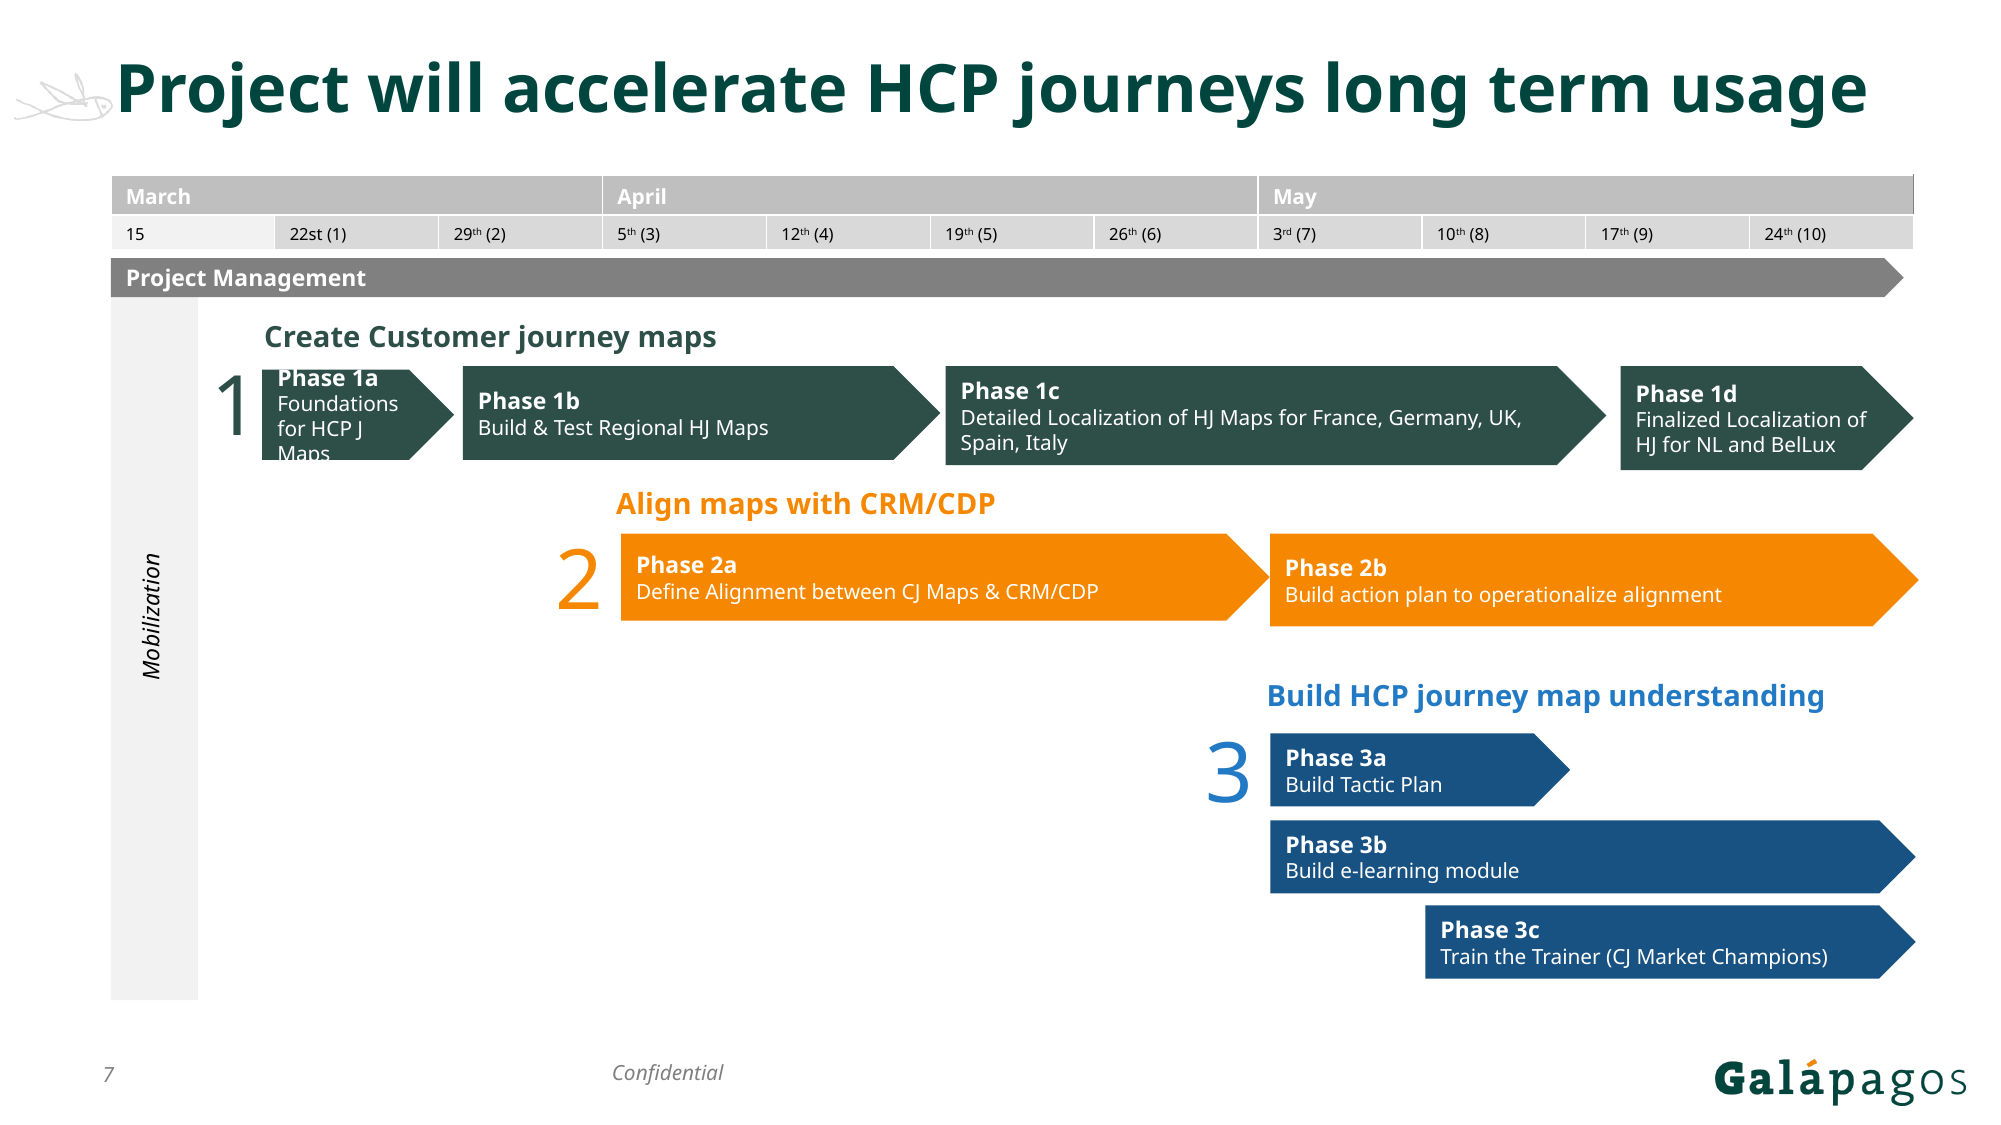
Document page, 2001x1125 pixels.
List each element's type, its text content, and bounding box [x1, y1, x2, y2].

text_box 1 [196, 344, 277, 460]
text_box Phase 2b Build action plan to operationalize alignment [1270, 533, 1919, 627]
text_box Phase 1a Foundations for HCP J Maps [277, 369, 455, 460]
text_box Phase 1b Build & Test Regional HJ Maps [462, 366, 941, 460]
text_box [1270, 733, 1916, 979]
text_box 3 [1190, 711, 1271, 827]
text_box Project Management [110, 258, 1904, 298]
text_box [110, 298, 198, 1001]
text_box Build HCP journey map understanding [1251, 669, 1978, 720]
text_box Mobilization [128, 538, 172, 695]
picture [1714, 1057, 1967, 1107]
picture [14, 73, 99, 121]
text_box Phase 2a Define Alignment between CJ Maps & CRM/CDP [621, 533, 1270, 621]
text_box Create Customer journey maps [249, 310, 1072, 361]
title Project will accelerate HCP journeys long term usage [99, 42, 1979, 256]
text_box 2 [541, 519, 621, 634]
text_box Align maps with CRM/CDP [601, 477, 1424, 528]
text_box Phase 1d Finalized Localization of HJ for NL and BelLux [1620, 366, 1914, 471]
text_box Phase 1c Detailed Localization of HJ Maps for France, Germany, UK, Spain, Italy [945, 366, 1607, 466]
